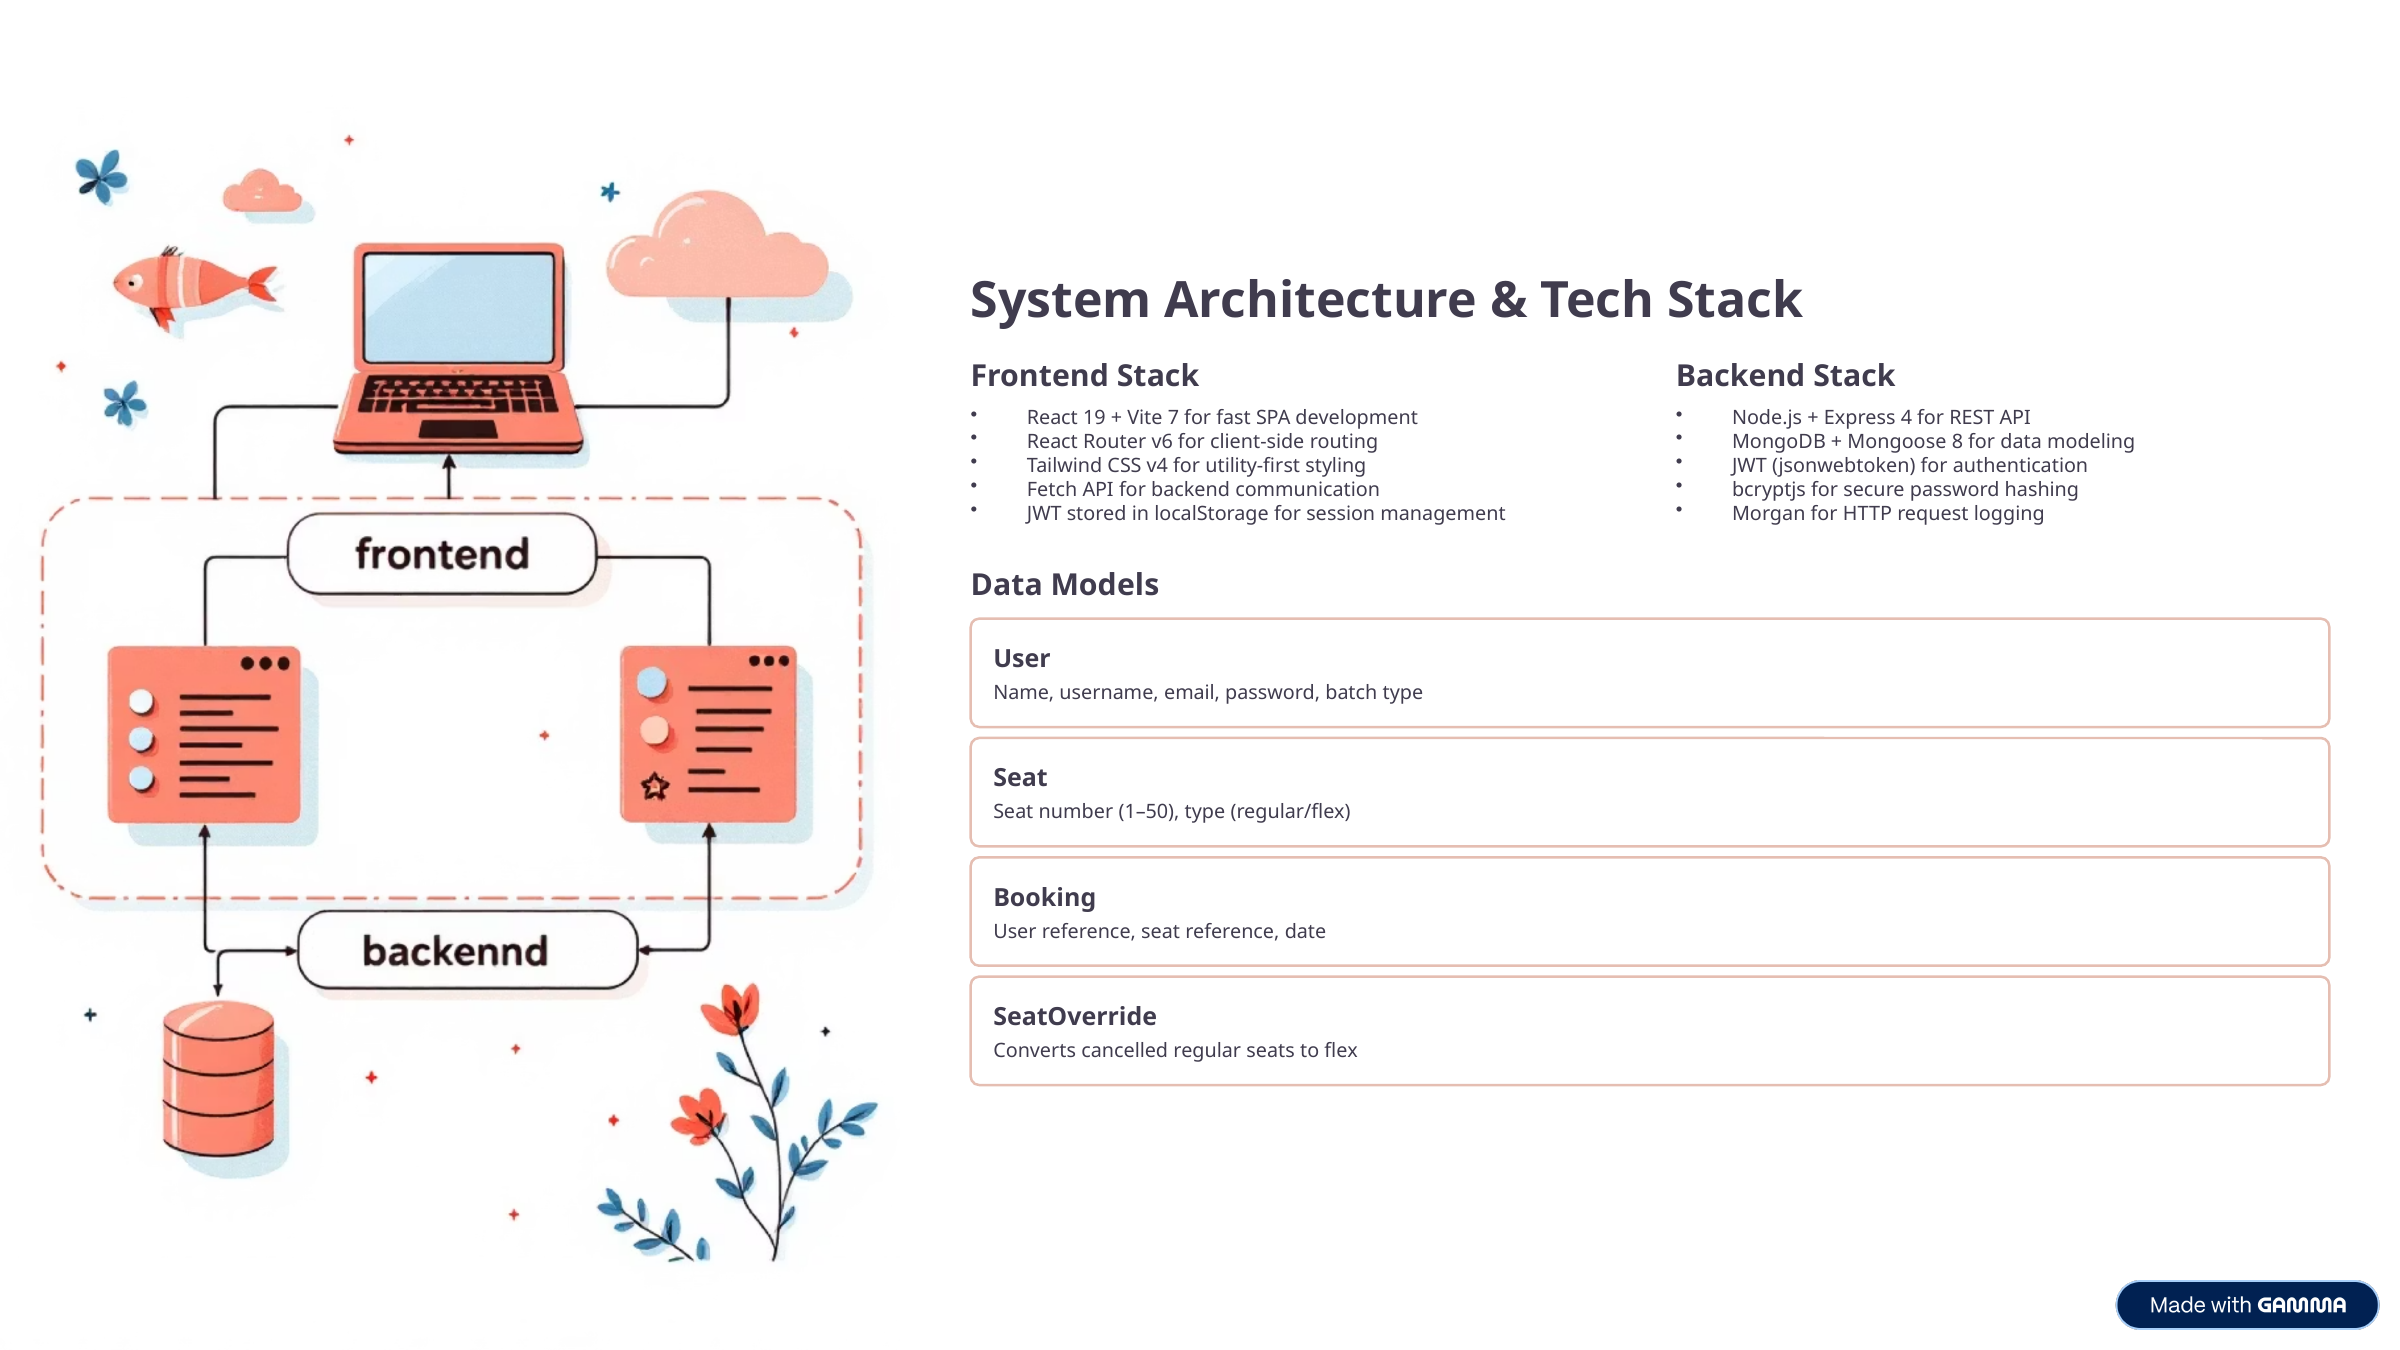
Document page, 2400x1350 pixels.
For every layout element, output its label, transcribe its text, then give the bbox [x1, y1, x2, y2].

text_box Seat [993, 760, 1246, 793]
text_box System Architecture & Tech Stack [970, 264, 1807, 328]
text_box Backend Stack [1675, 355, 1979, 394]
text_box [970, 737, 2330, 847]
text_box Converts cancelled regular seats to flex [993, 1037, 2307, 1063]
picture [0, 0, 900, 1350]
text_box Data Models [970, 564, 1274, 603]
text_box User reference, seat reference, date [993, 918, 2307, 943]
text_box Seat number (1–50), type (regular/flex) [993, 798, 2307, 824]
text_box [970, 618, 2330, 728]
picture [2106, 1271, 2389, 1339]
text_box React 19 + Vite 7 for fast SPA development React Router v6 for client-side routing Tailwind CSS v4 for utility-first styling Fetch API for backend communication JWT stored in localStorage for session management [970, 404, 1626, 545]
text_box Booking [993, 879, 1246, 912]
text_box Name, username, email, password, batch type [993, 679, 2307, 705]
text_box SeatOverride [993, 999, 1246, 1031]
text_box [970, 857, 2330, 966]
text_box Frontend Stack [970, 355, 1274, 394]
text_box User [993, 641, 1246, 673]
text_box [970, 976, 2330, 1086]
text_box Node.js + Express 4 for REST API MongoDB + Mongoose 8 for data modeling JWT (jsonwebtoken) for authentication bcryptjs for secure password hashing Morgan for HTTP request logging [1675, 404, 2331, 545]
